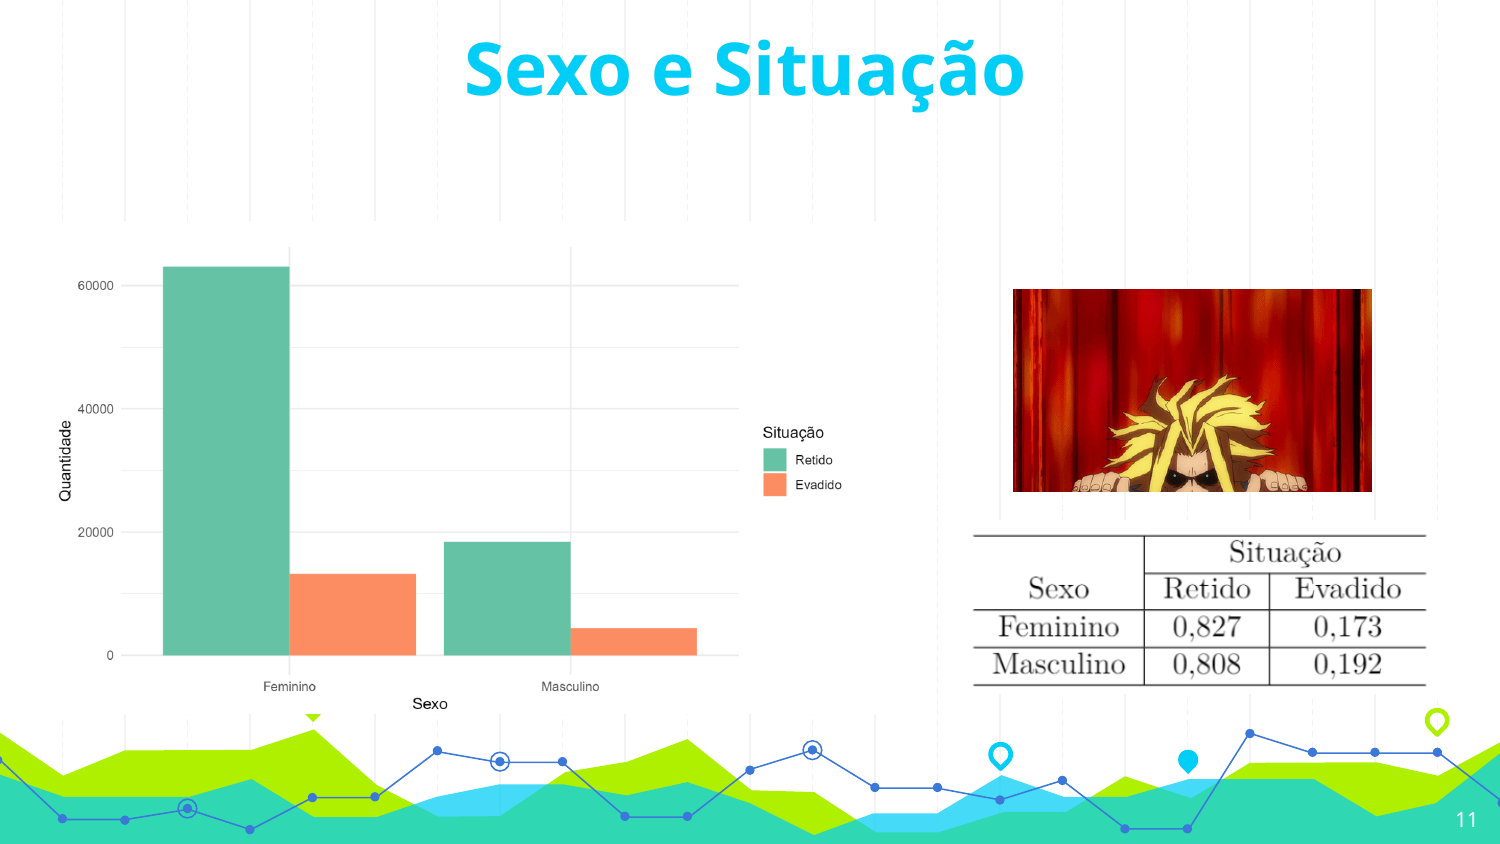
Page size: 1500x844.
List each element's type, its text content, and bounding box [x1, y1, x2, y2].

picture [4, 221, 909, 715]
picture [1012, 289, 1372, 492]
slide_number 11 [1403, 791, 1494, 844]
title Sexo e Situação [171, 19, 1320, 125]
picture [958, 520, 1477, 694]
